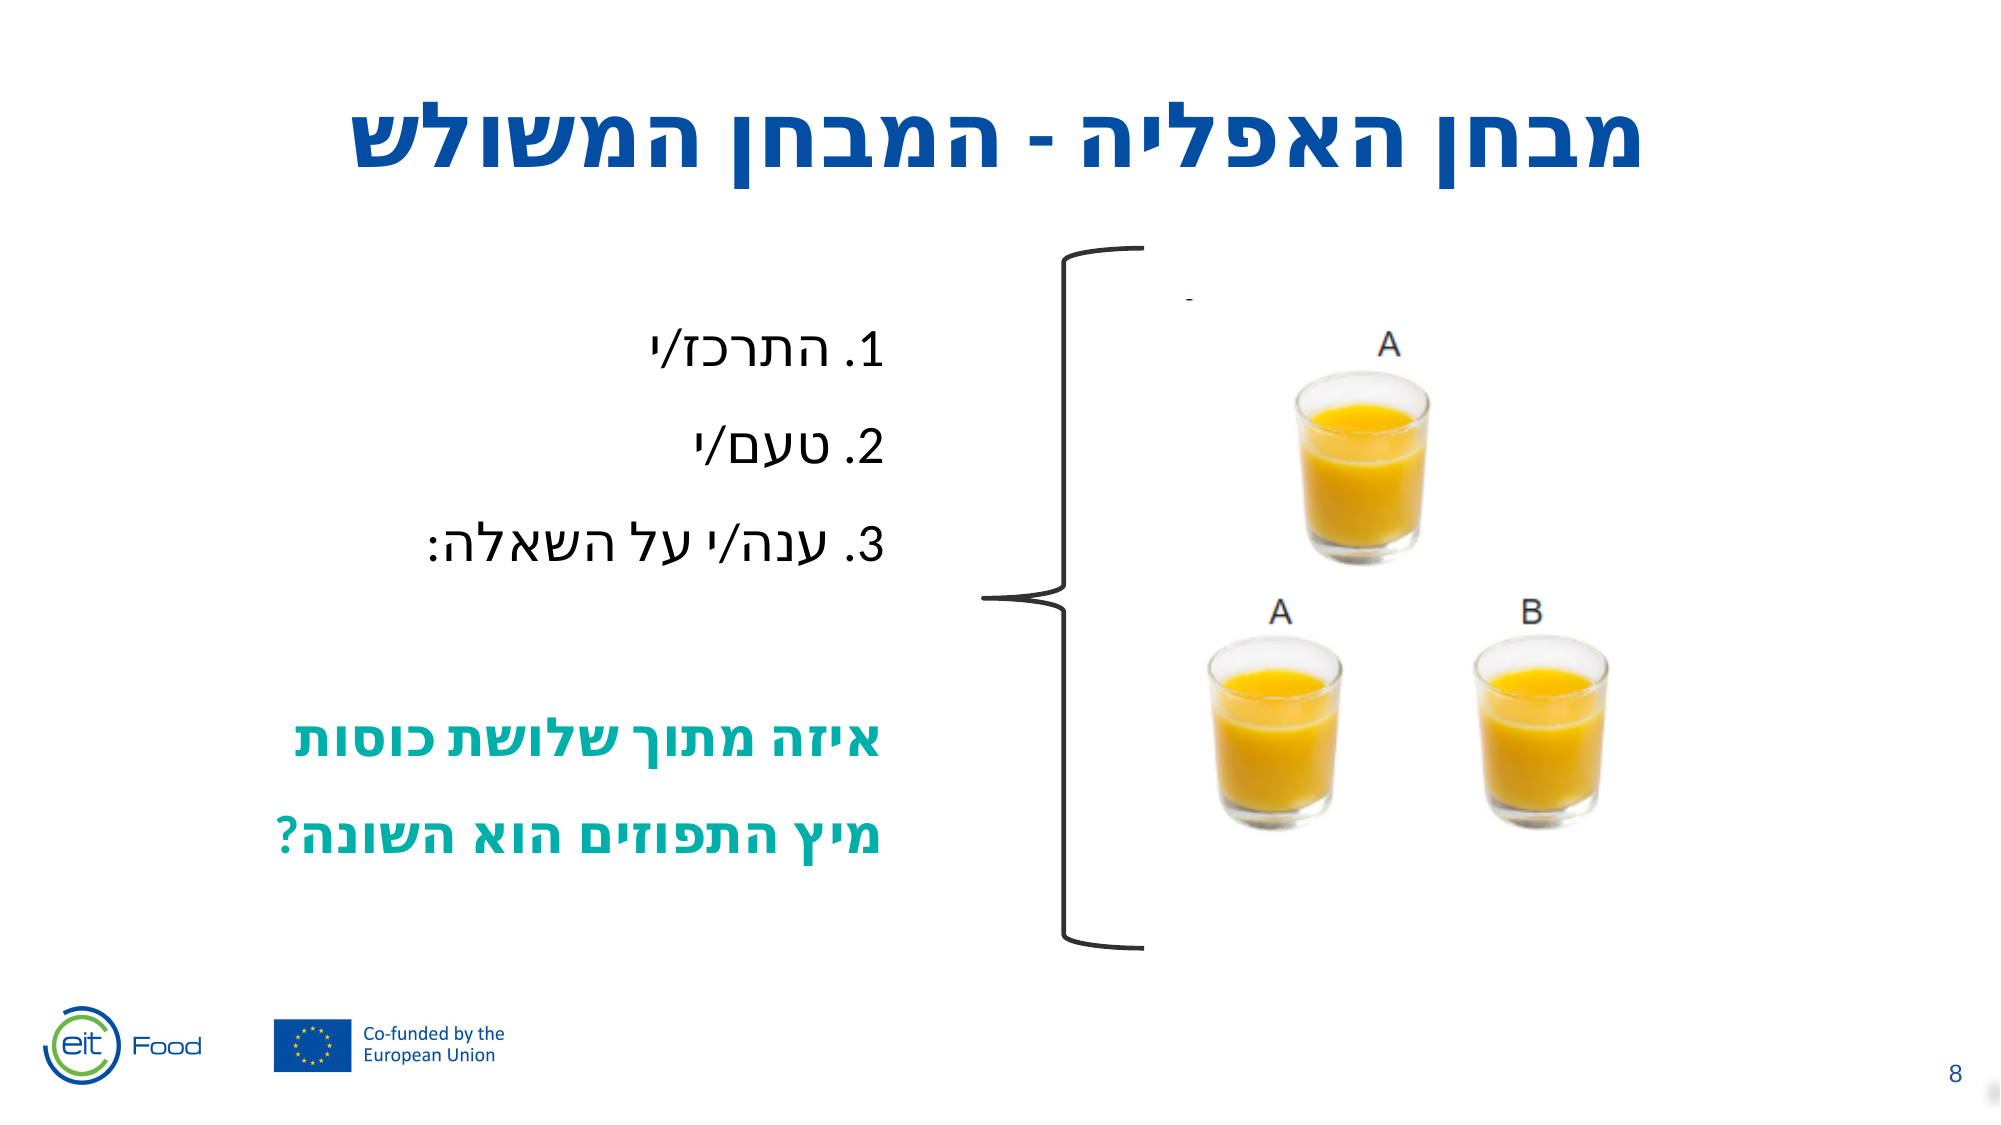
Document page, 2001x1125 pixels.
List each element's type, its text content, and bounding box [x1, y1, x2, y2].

slide_number 8 [1527, 1042, 1978, 1103]
picture [43, 1006, 504, 1085]
text_box [982, 247, 1145, 949]
text_box 1. התרכז/י 2. טעם/י 3. ענה/י על השאלה: איזה מתוך שלושת כוסות מיץ התפוזים הוא השונה? [226, 264, 900, 977]
text_box מבחן האפליה - המבחן המשולש [291, 67, 1709, 207]
picture [1154, 299, 1676, 869]
